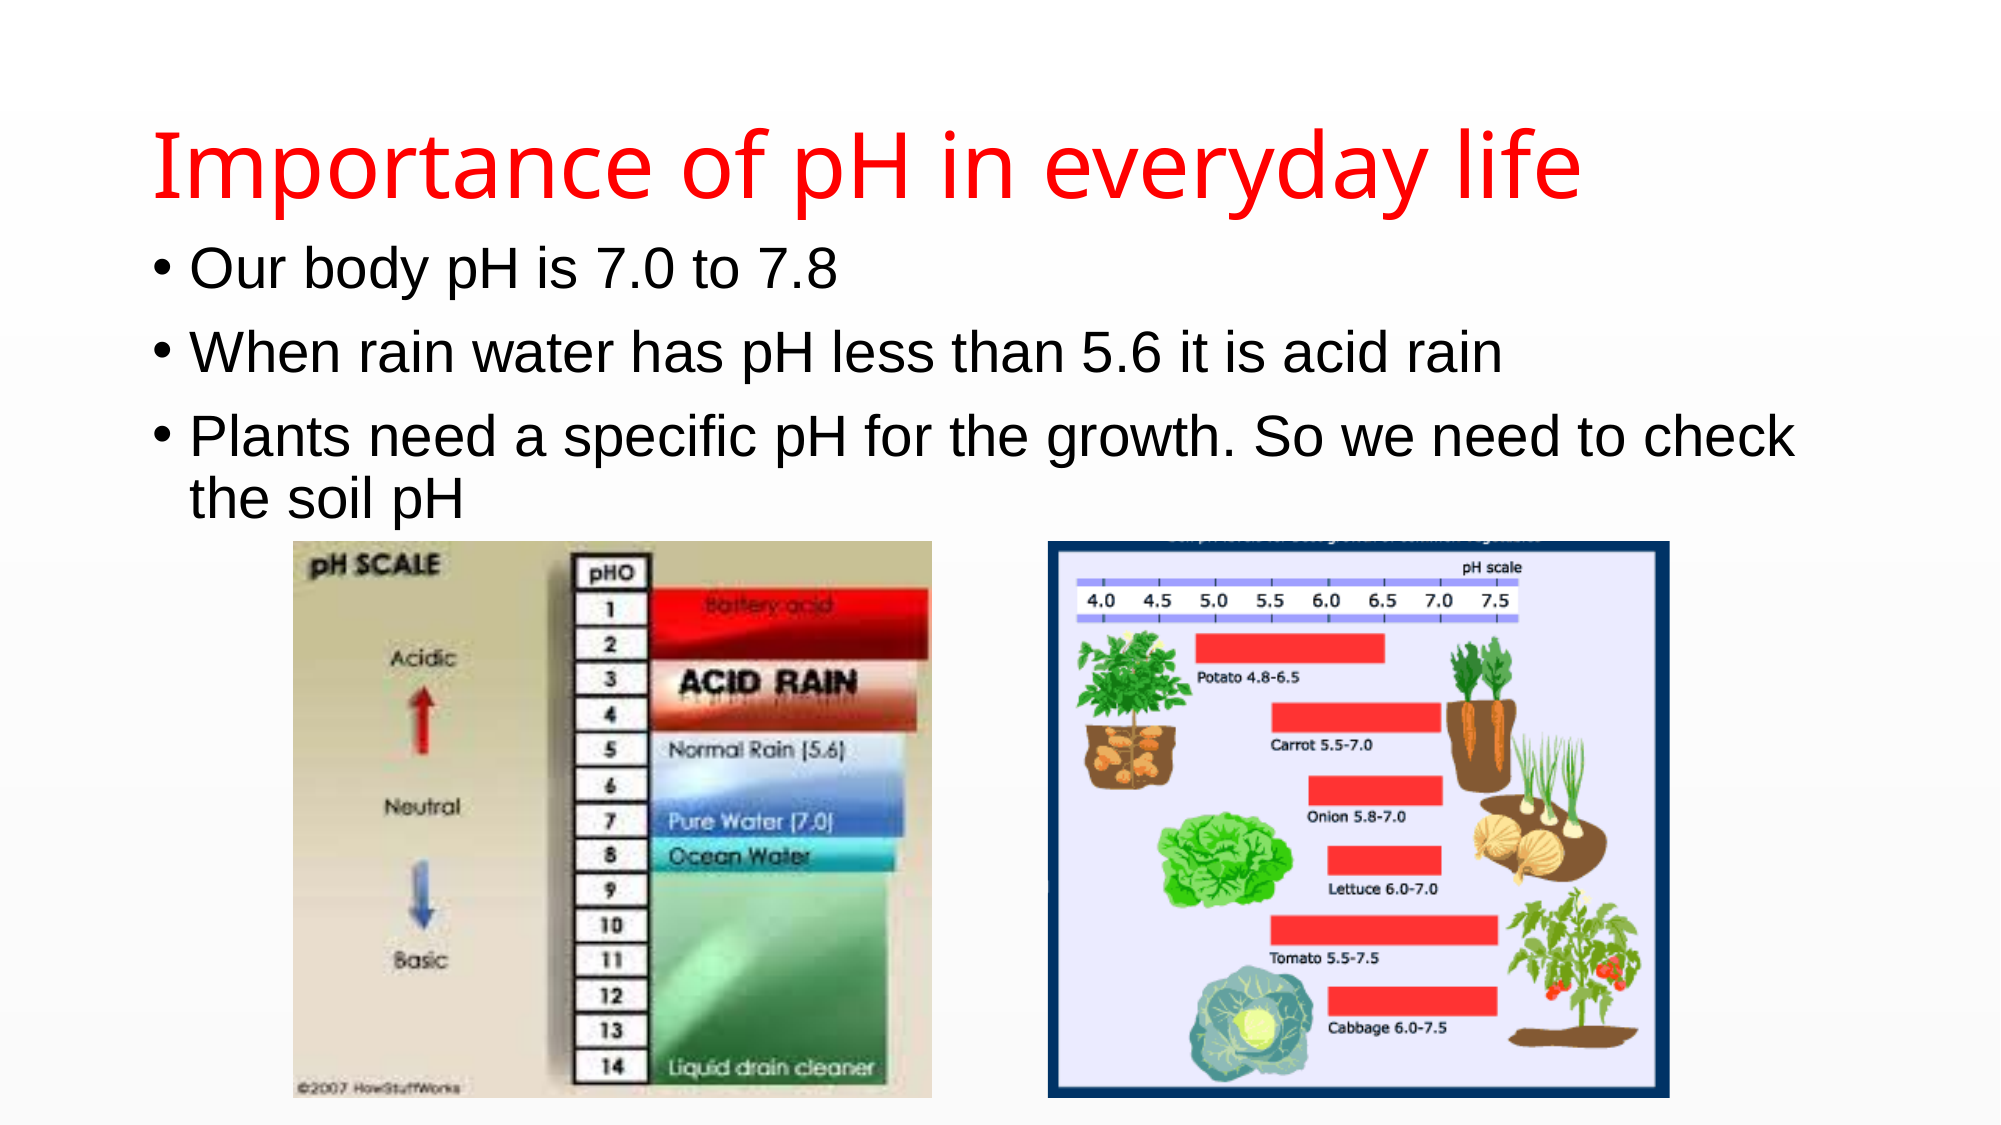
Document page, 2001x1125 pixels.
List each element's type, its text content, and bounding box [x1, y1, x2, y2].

title Importance of pH in everyday life [137, 59, 1863, 230]
list Our body pH is 7.0 to 7.8 When rain water has pH less than 5.6 it is acid rain Plants need a specific pH for the growth. So we need to check the soil pH [137, 230, 1863, 1014]
picture [293, 541, 932, 1098]
picture [1047, 541, 1670, 1098]
